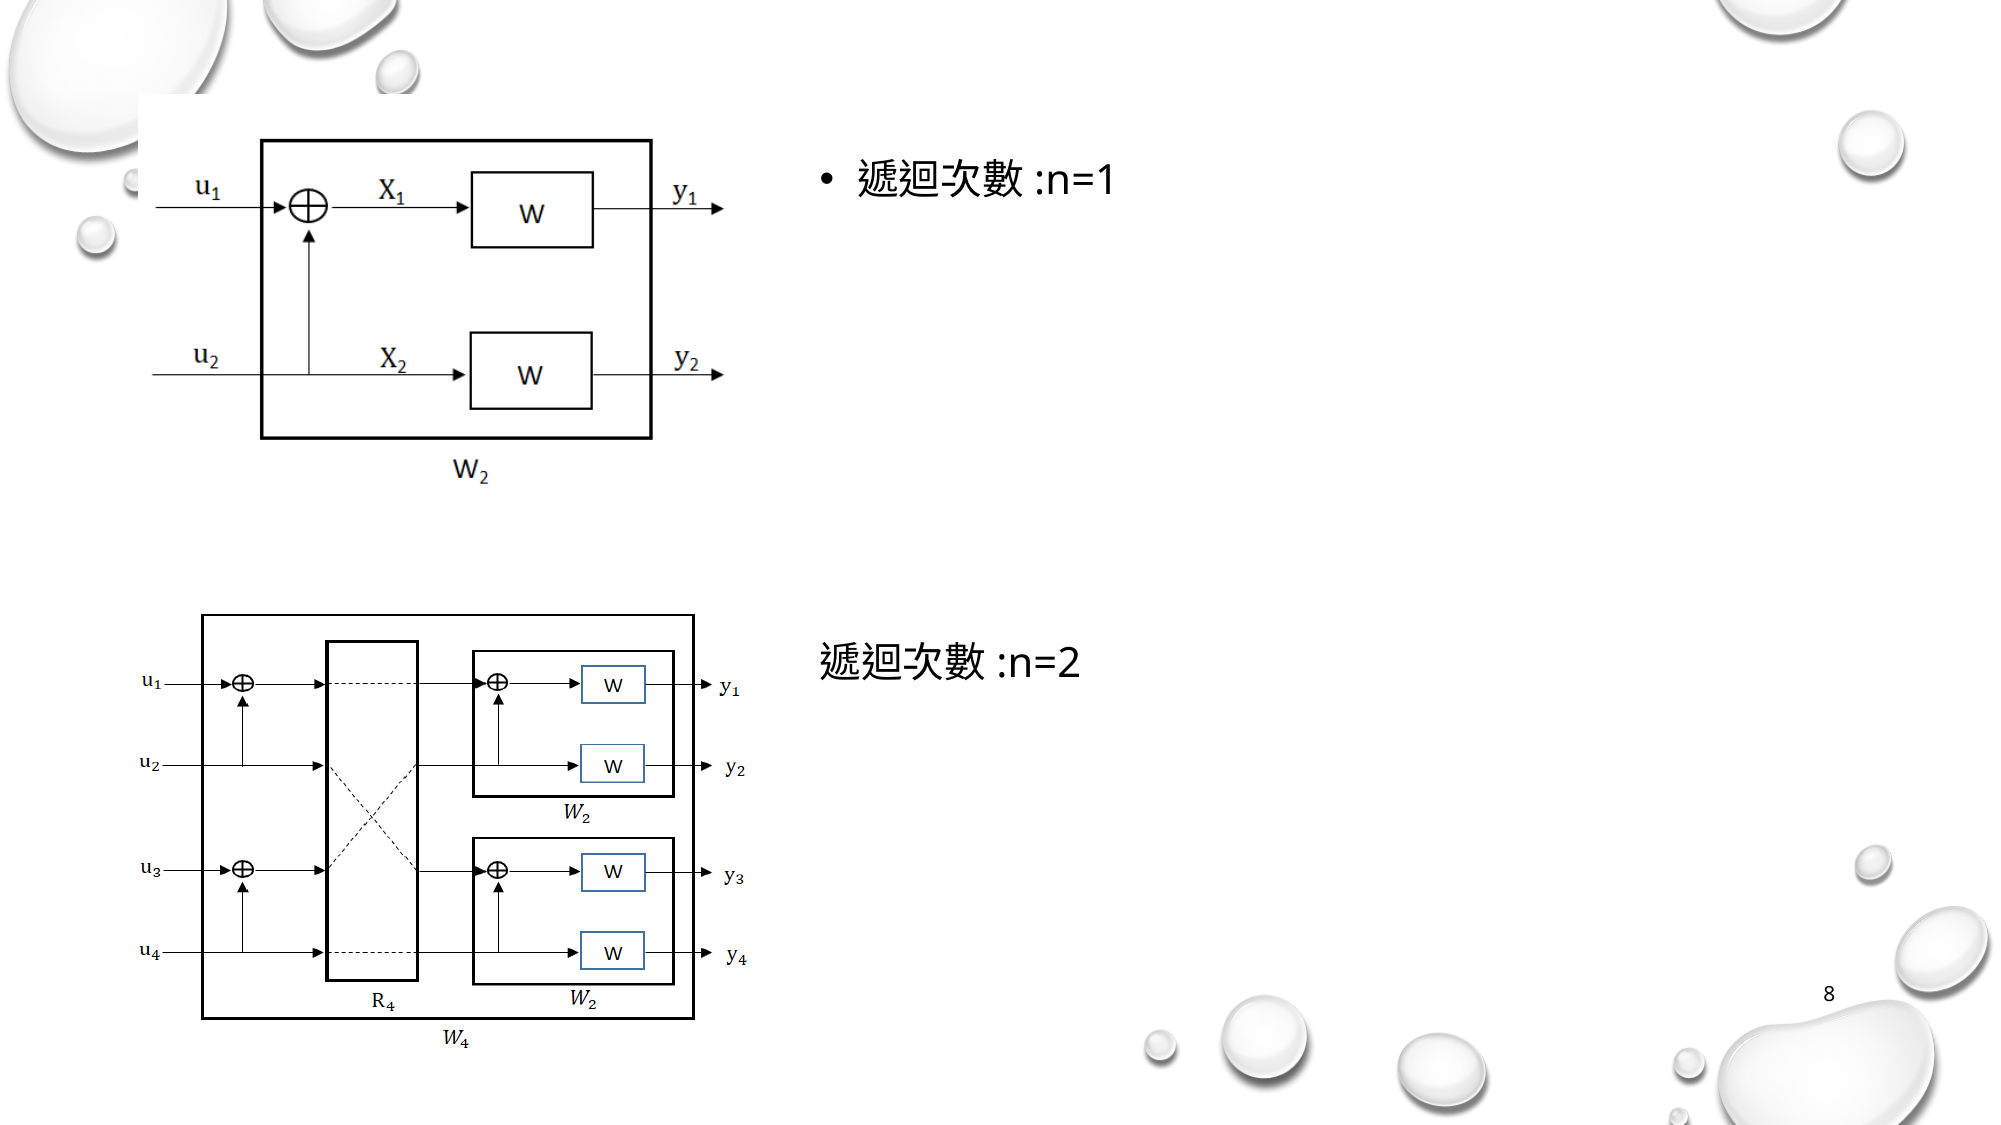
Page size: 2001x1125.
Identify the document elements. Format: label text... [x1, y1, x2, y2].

picture [0, 0, 2000, 1125]
slide_number 8 [1724, 965, 1851, 1025]
